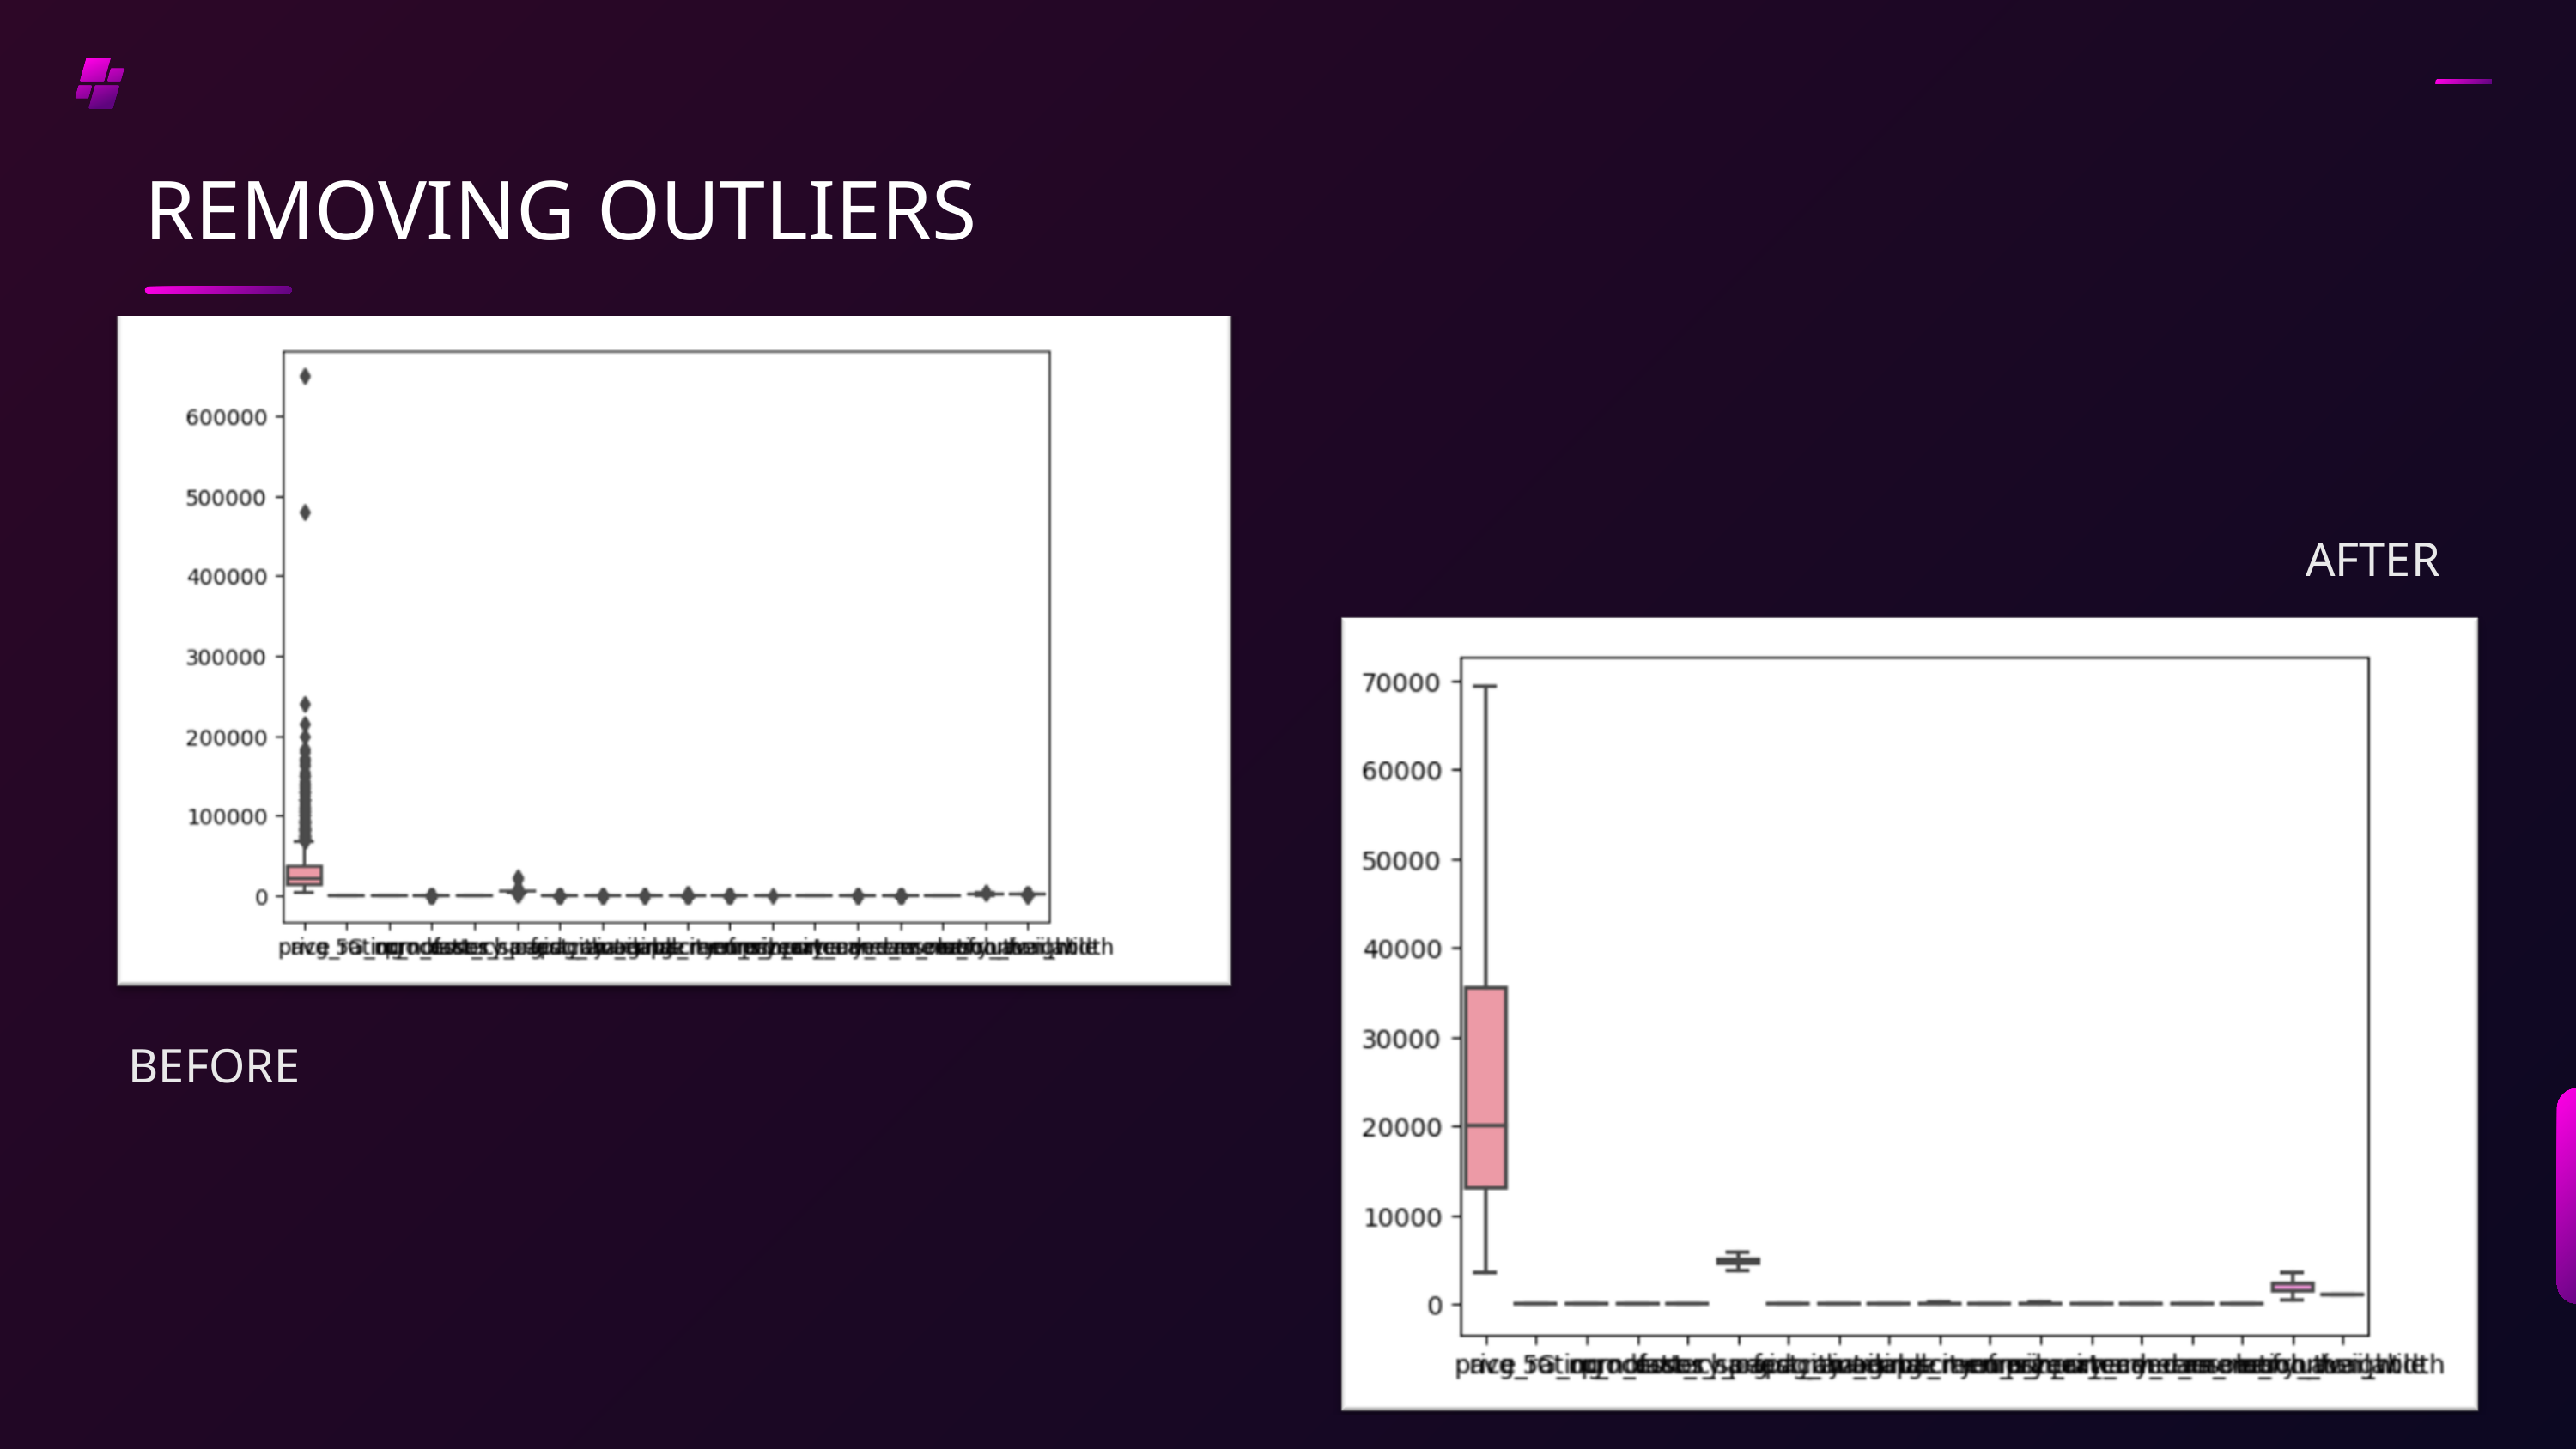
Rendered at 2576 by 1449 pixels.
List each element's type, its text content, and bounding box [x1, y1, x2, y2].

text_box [144, 286, 292, 294]
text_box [2435, 79, 2493, 84]
text_box [75, 58, 125, 110]
text_box [104, 316, 2492, 1415]
text_box REMOVING OUTLIERS [144, 161, 1338, 257]
text_box AFTER [2301, 519, 2445, 585]
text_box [2556, 1088, 2576, 1304]
text_box BEFORE [124, 1027, 306, 1093]
